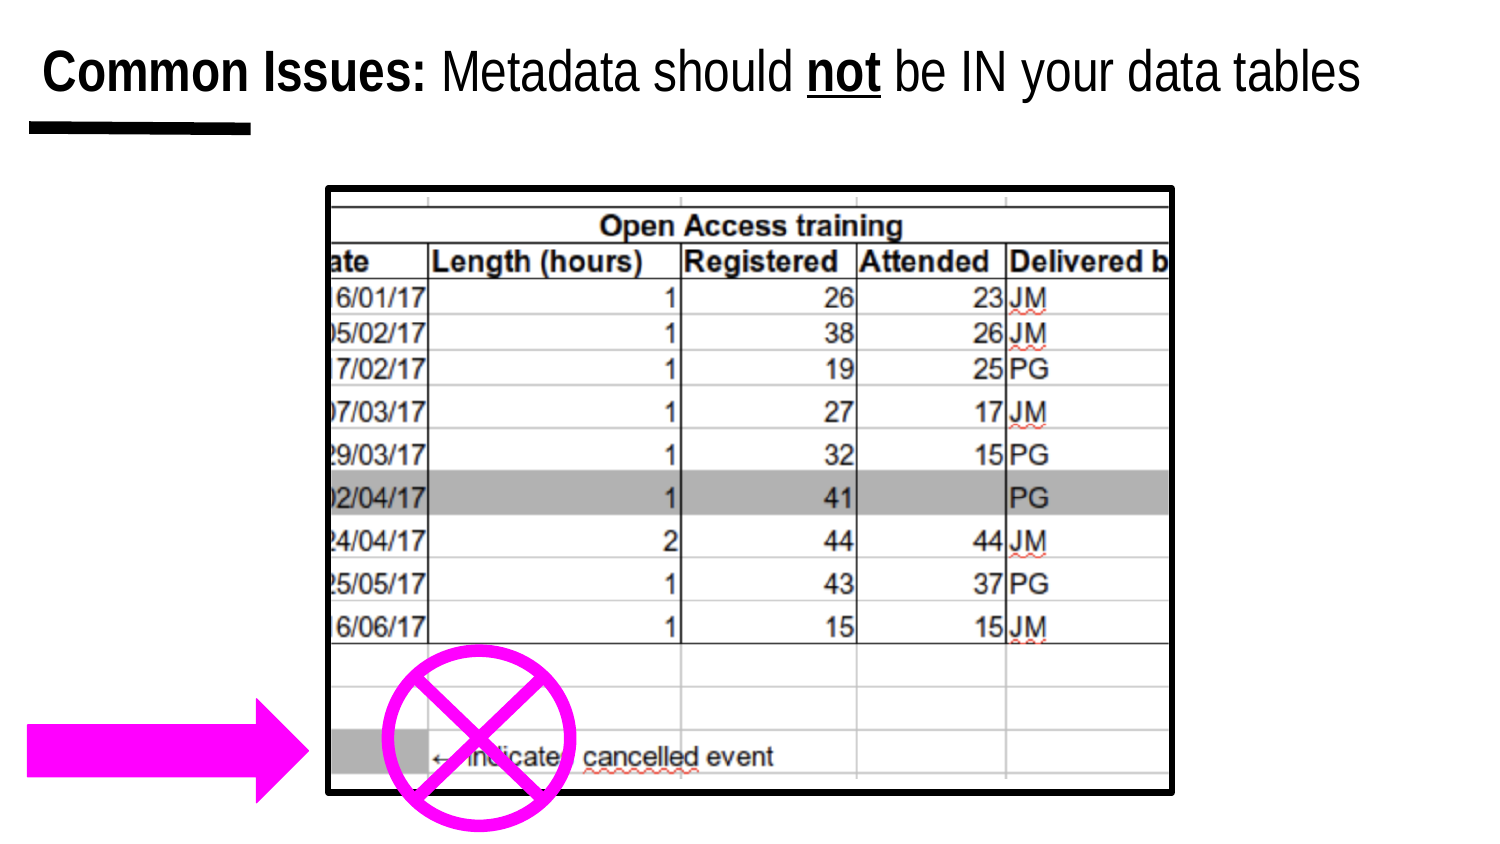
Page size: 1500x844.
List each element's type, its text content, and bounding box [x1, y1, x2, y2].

text_box [412, 798, 546, 826]
title Common Issues: Metadata should not be IN your data tables [27, 18, 1449, 167]
picture [331, 191, 1169, 790]
text_box [27, 698, 309, 803]
